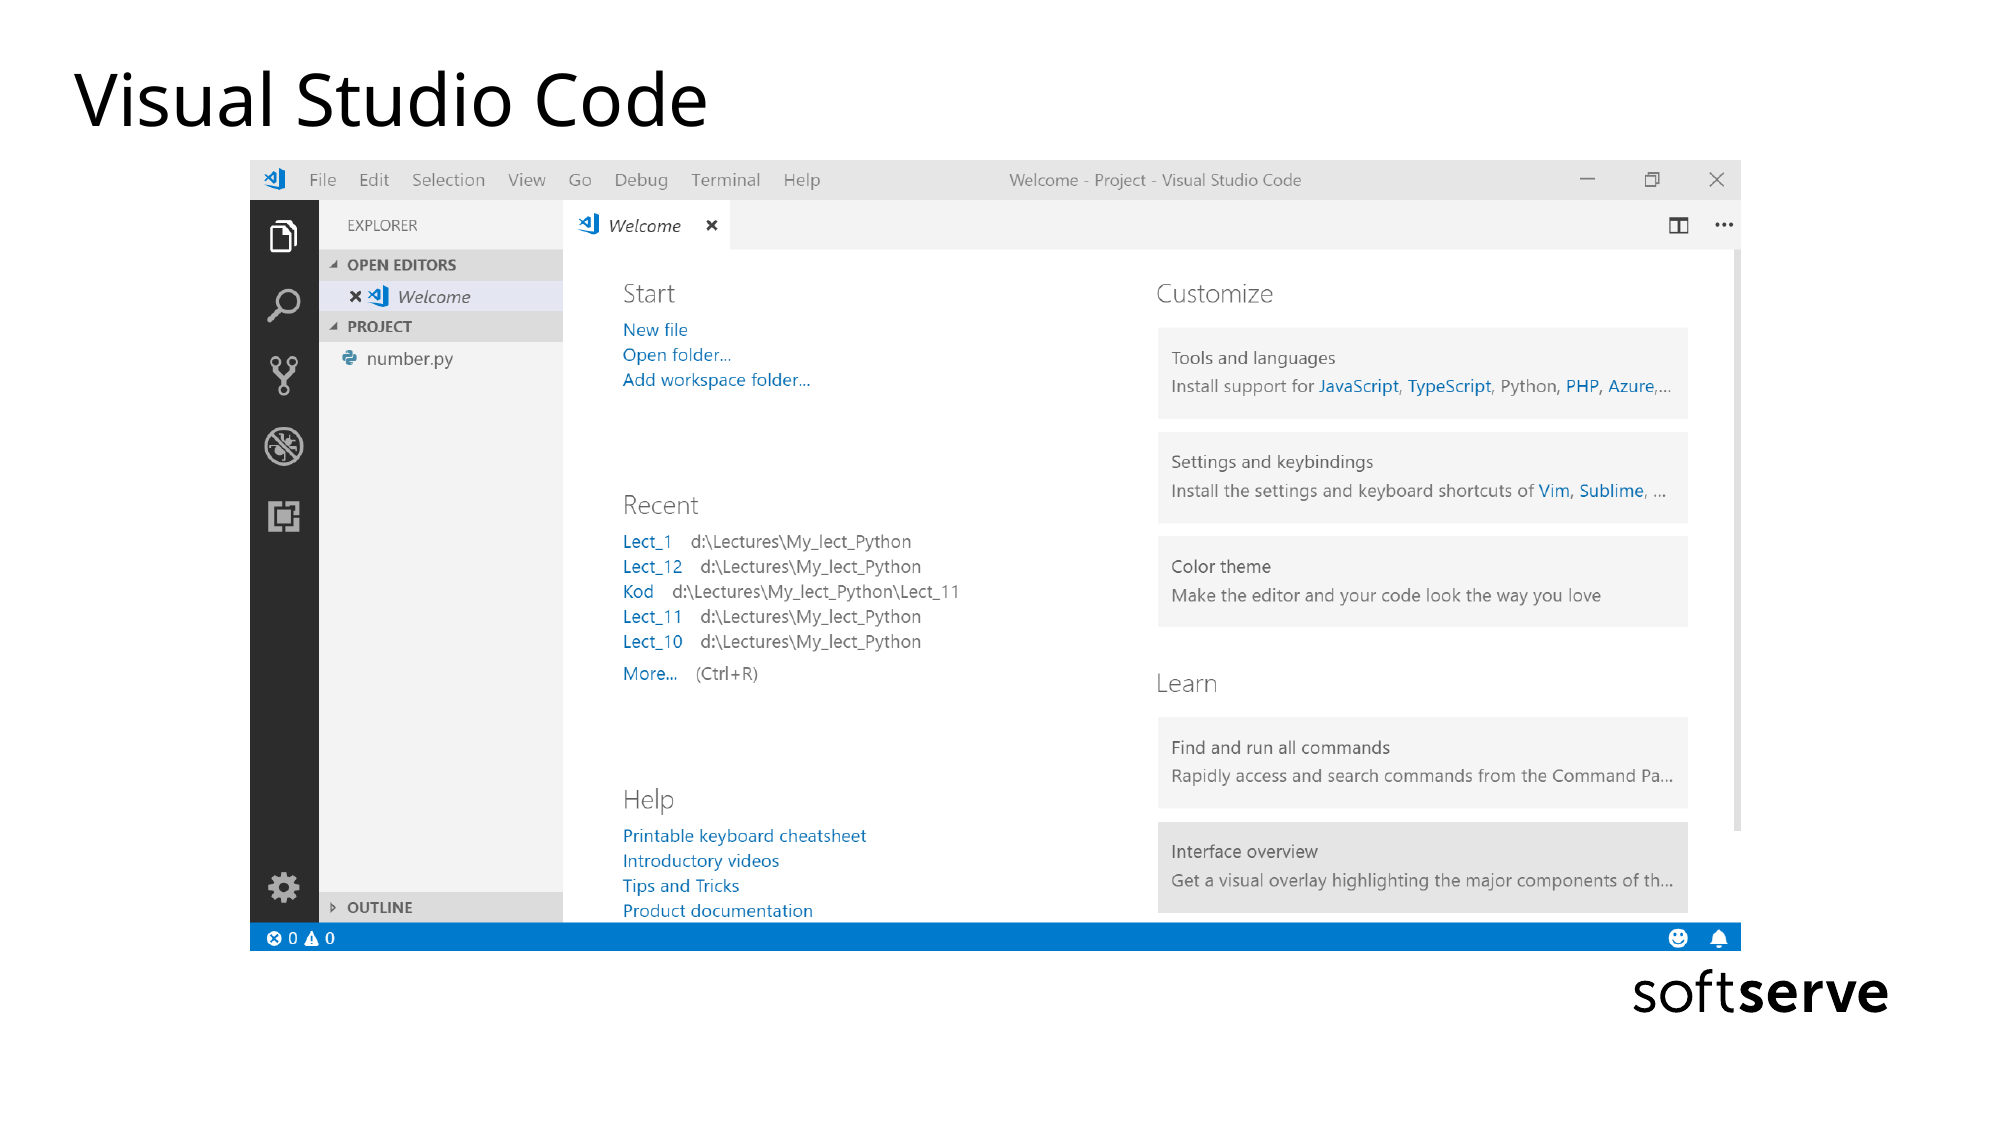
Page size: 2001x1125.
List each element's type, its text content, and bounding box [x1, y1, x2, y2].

title Visual Studio Code [59, 56, 1957, 143]
picture [250, 160, 1741, 951]
